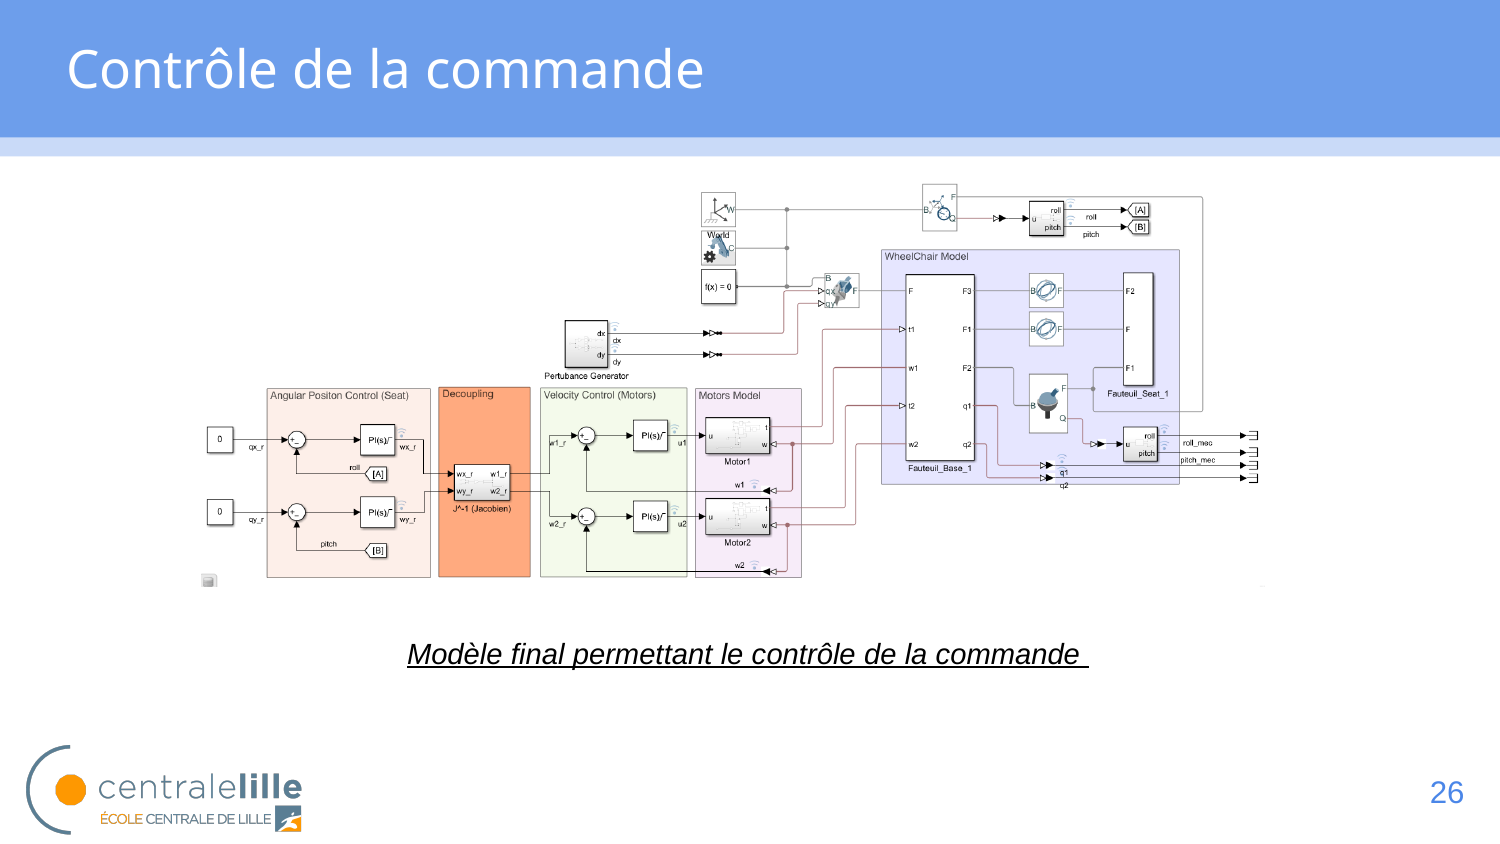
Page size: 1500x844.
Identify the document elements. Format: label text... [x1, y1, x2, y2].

picture [0, 719, 329, 844]
picture [201, 178, 1265, 588]
title Contrôle de la commande [51, 20, 1449, 115]
slide_number ‹#› [1389, 758, 1480, 824]
text_box Modèle final permettant le contrôle de la commande [392, 619, 1185, 685]
